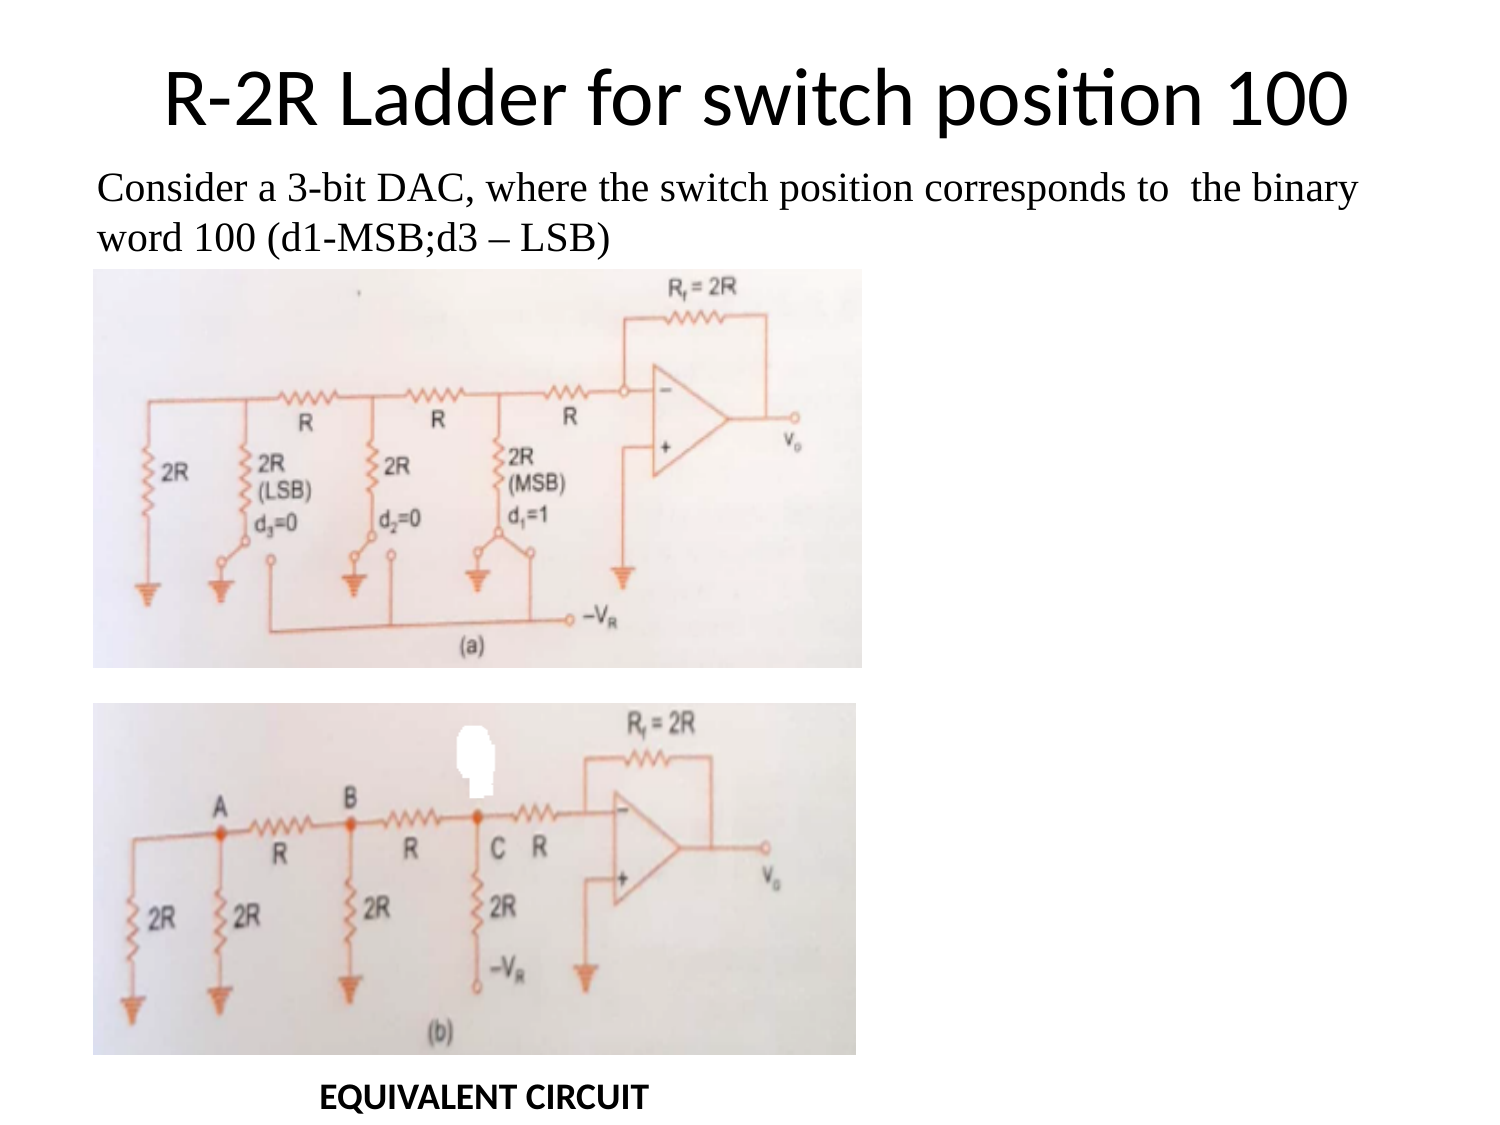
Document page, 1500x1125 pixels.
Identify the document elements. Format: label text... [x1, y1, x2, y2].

text_box Consider a 3-bit DAC, where the switch position corresponds to the binary word 100 (d1-MSB;d3 – LSB) [82, 152, 1383, 268]
title R-2R Ladder for switch position 100 [82, 35, 1432, 151]
picture [93, 702, 856, 1055]
text_box EQUIVALENT CIRCUIT [304, 1064, 668, 1125]
picture [93, 269, 862, 669]
